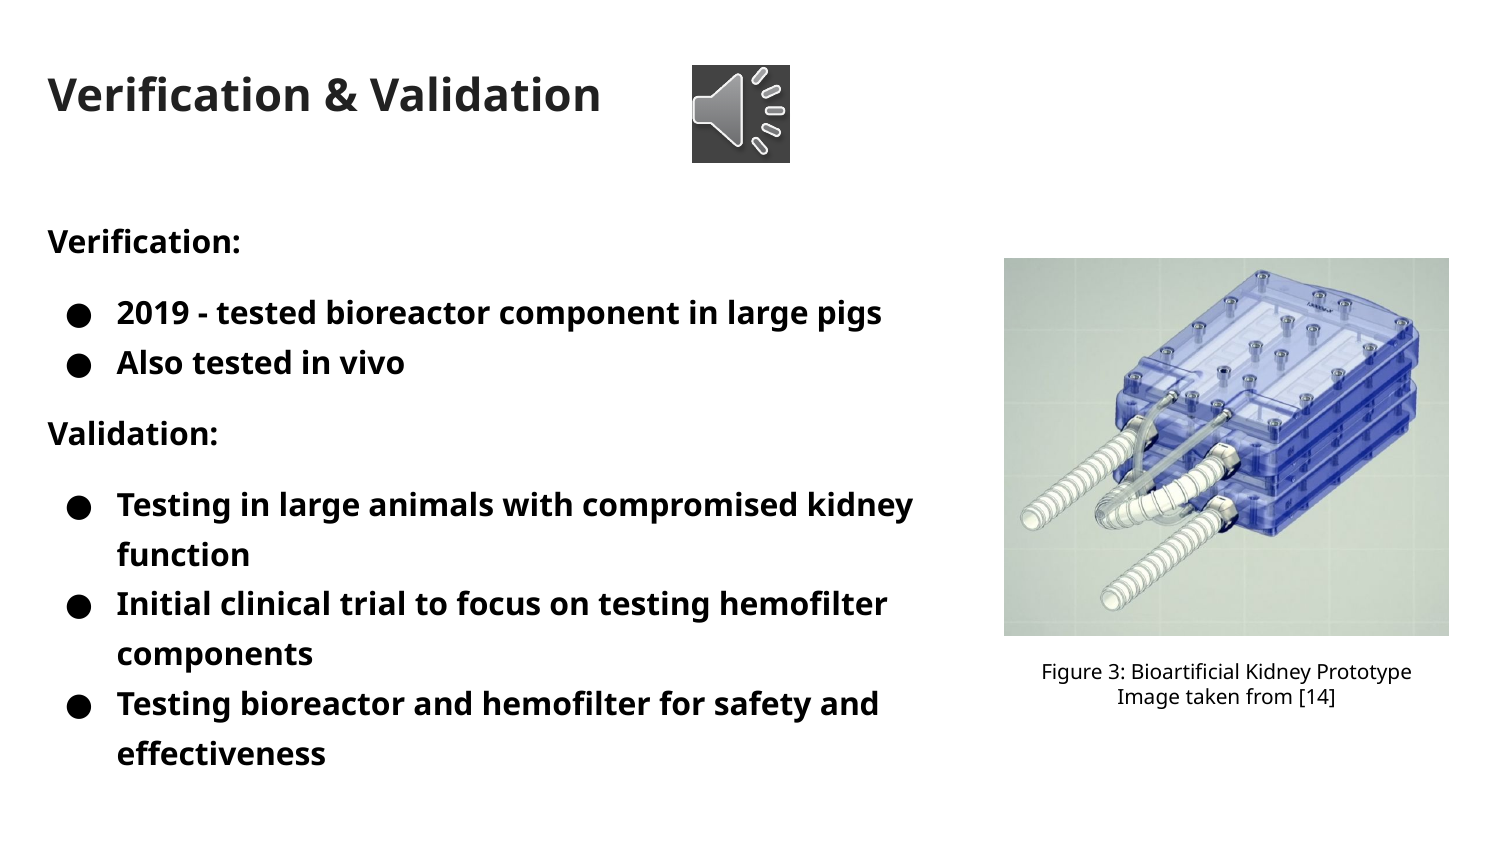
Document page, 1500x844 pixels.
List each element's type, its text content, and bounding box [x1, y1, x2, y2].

picture [690, 63, 792, 164]
list Verification: 2019 - tested bioreactor component in large pigs Also tested in vivo Validation: Testing in large animals with compromised kidney function Initial clinical trial to focus on testing hemofilter components Testing bioreactor and hemofilter for safety and effectiveness [32, 198, 985, 795]
title Verification & Validation [32, 48, 674, 180]
text_box Figure 3: Bioartificial Kidney Prototype Image taken from [14] [980, 643, 1473, 724]
picture [1003, 257, 1450, 636]
